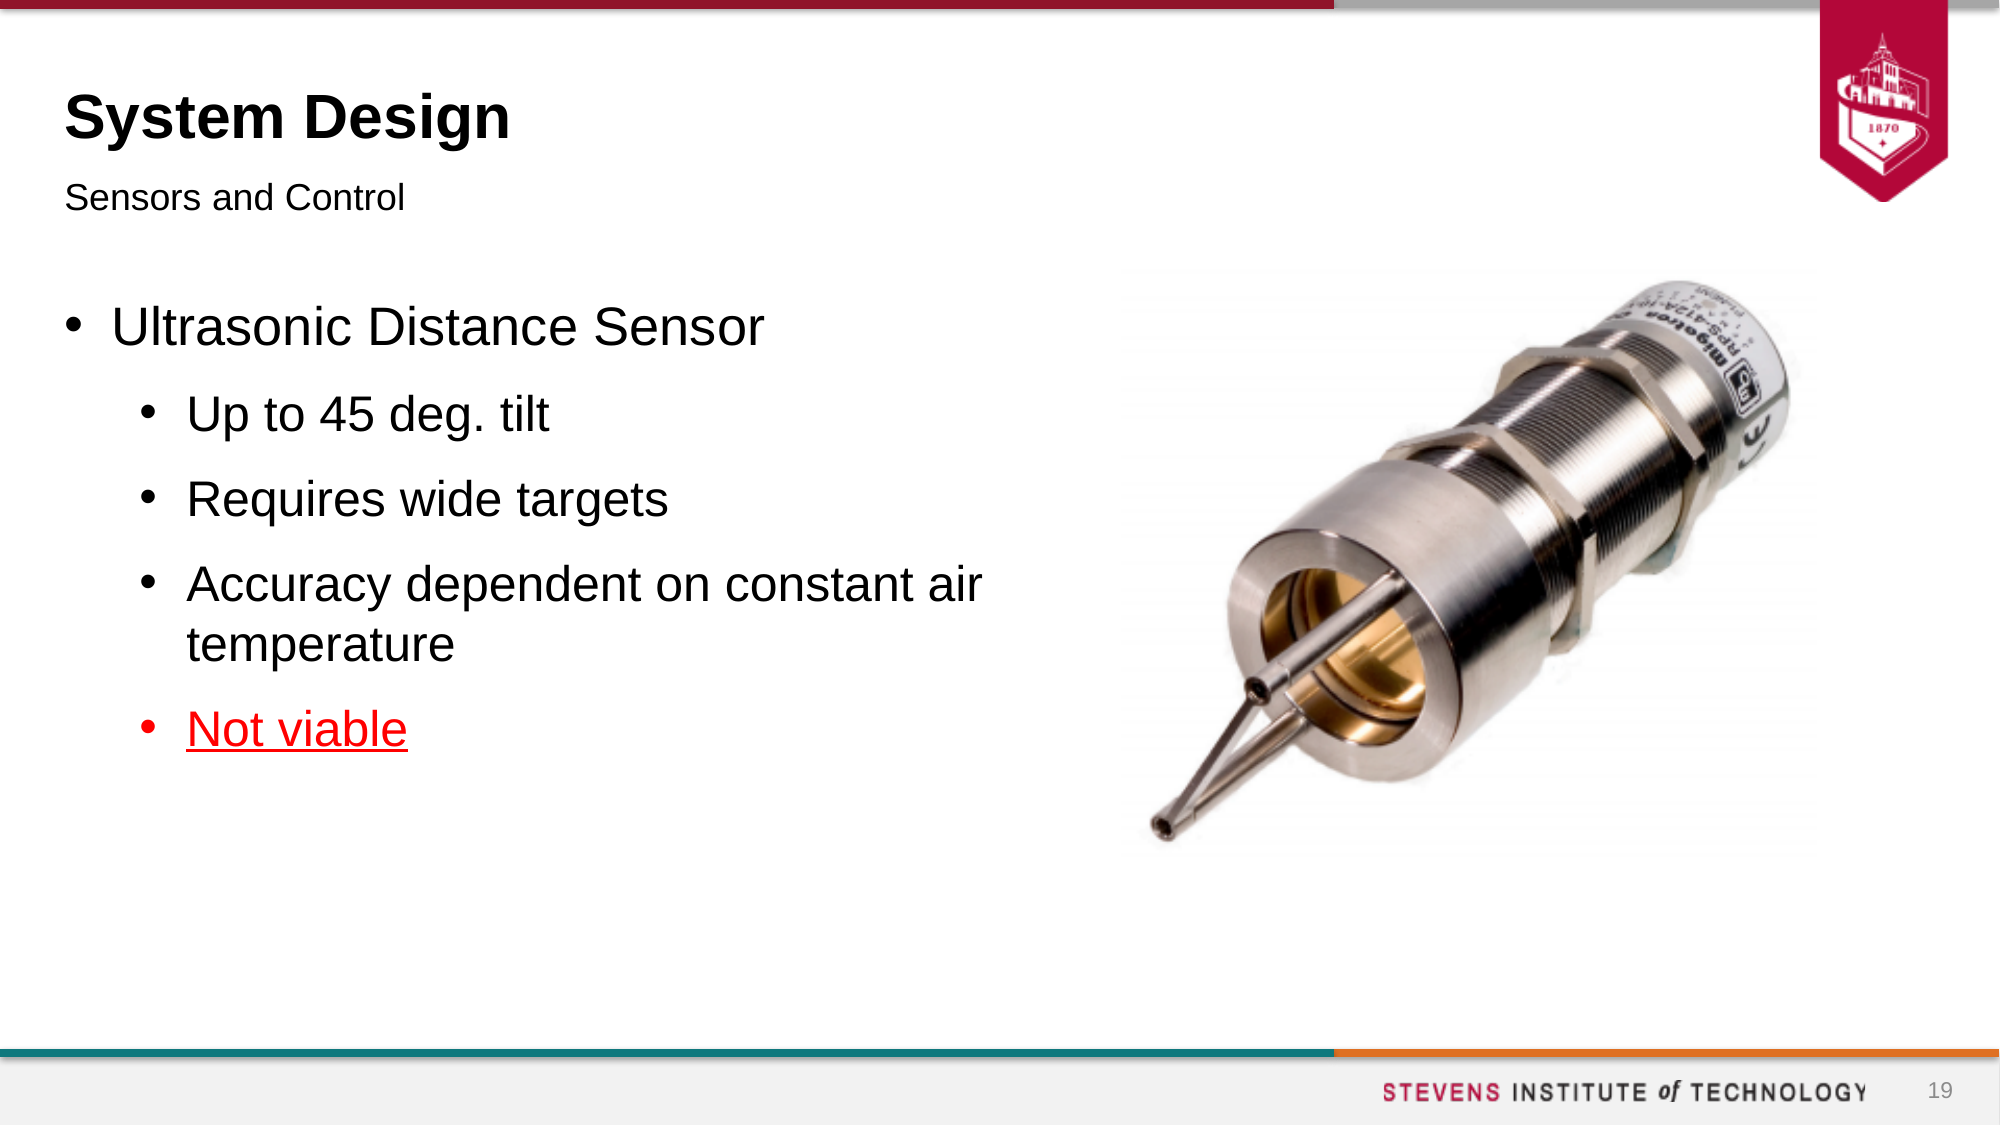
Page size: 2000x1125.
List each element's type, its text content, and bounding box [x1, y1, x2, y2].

title System Design [49, 68, 1647, 157]
list Ultrasonic Distance Sensor Up to 45 deg. tilt Requires wide targets Accuracy dependent on constant air temperature Not viable [49, 283, 1158, 960]
slide_number 19 [1901, 1059, 1980, 1120]
picture [1121, 256, 1817, 869]
list Sensors and Control [49, 165, 1650, 232]
